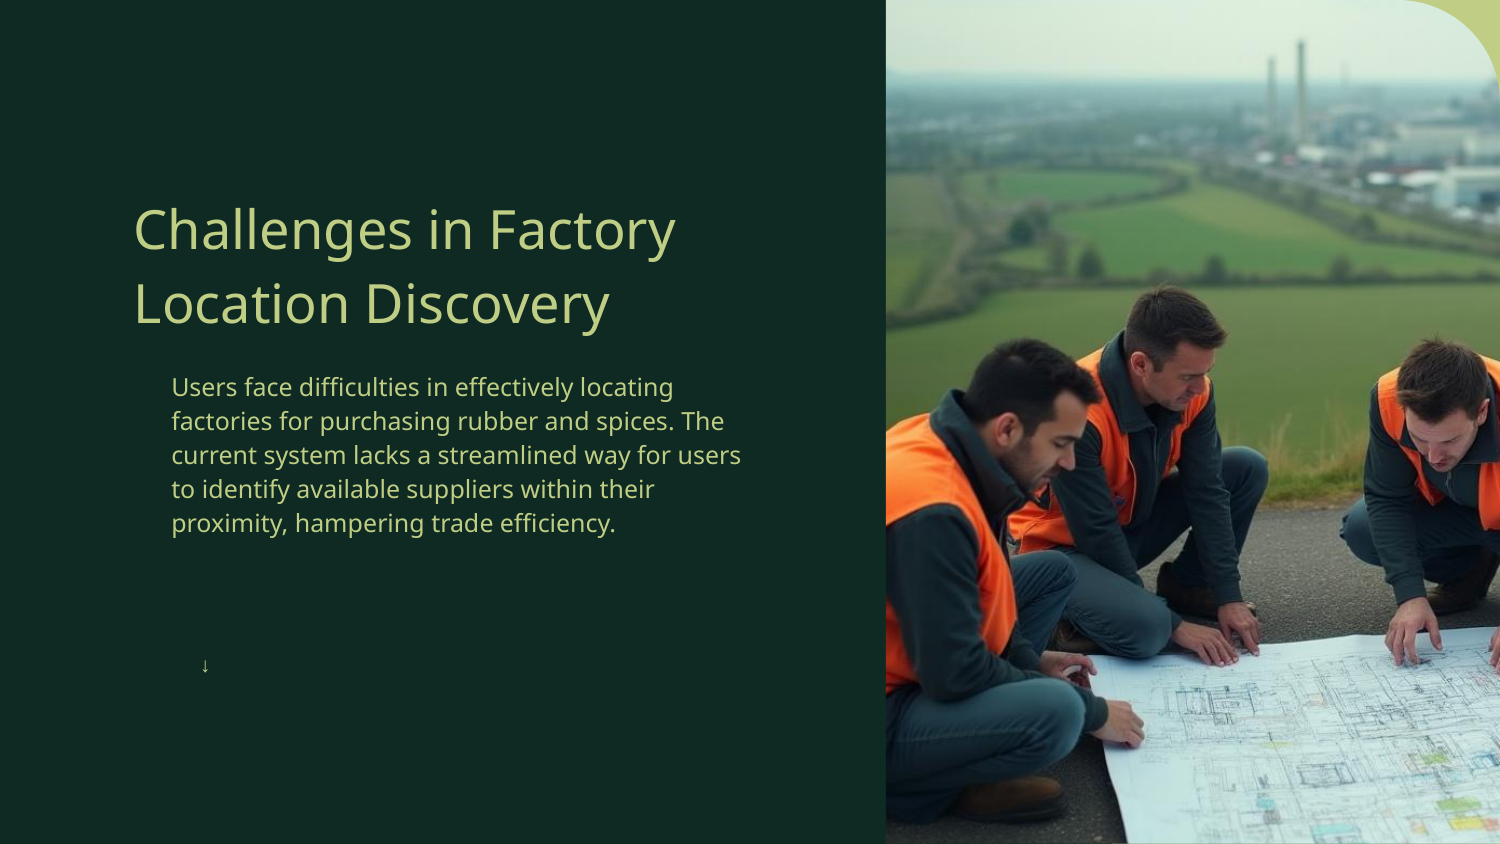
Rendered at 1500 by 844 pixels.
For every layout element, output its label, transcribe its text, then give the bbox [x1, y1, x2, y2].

subtitle Users face difficulties in effectively locating factories for purchasing rubber and spices. The current system lacks a streamlined way for users to identify available suppliers within their proximity, hampering trade efficiency. [118, 354, 758, 639]
text_box ↓ [118, 651, 293, 677]
title Challenges in Factory Location Discovery [118, 129, 758, 354]
text_box [885, 0, 1500, 844]
